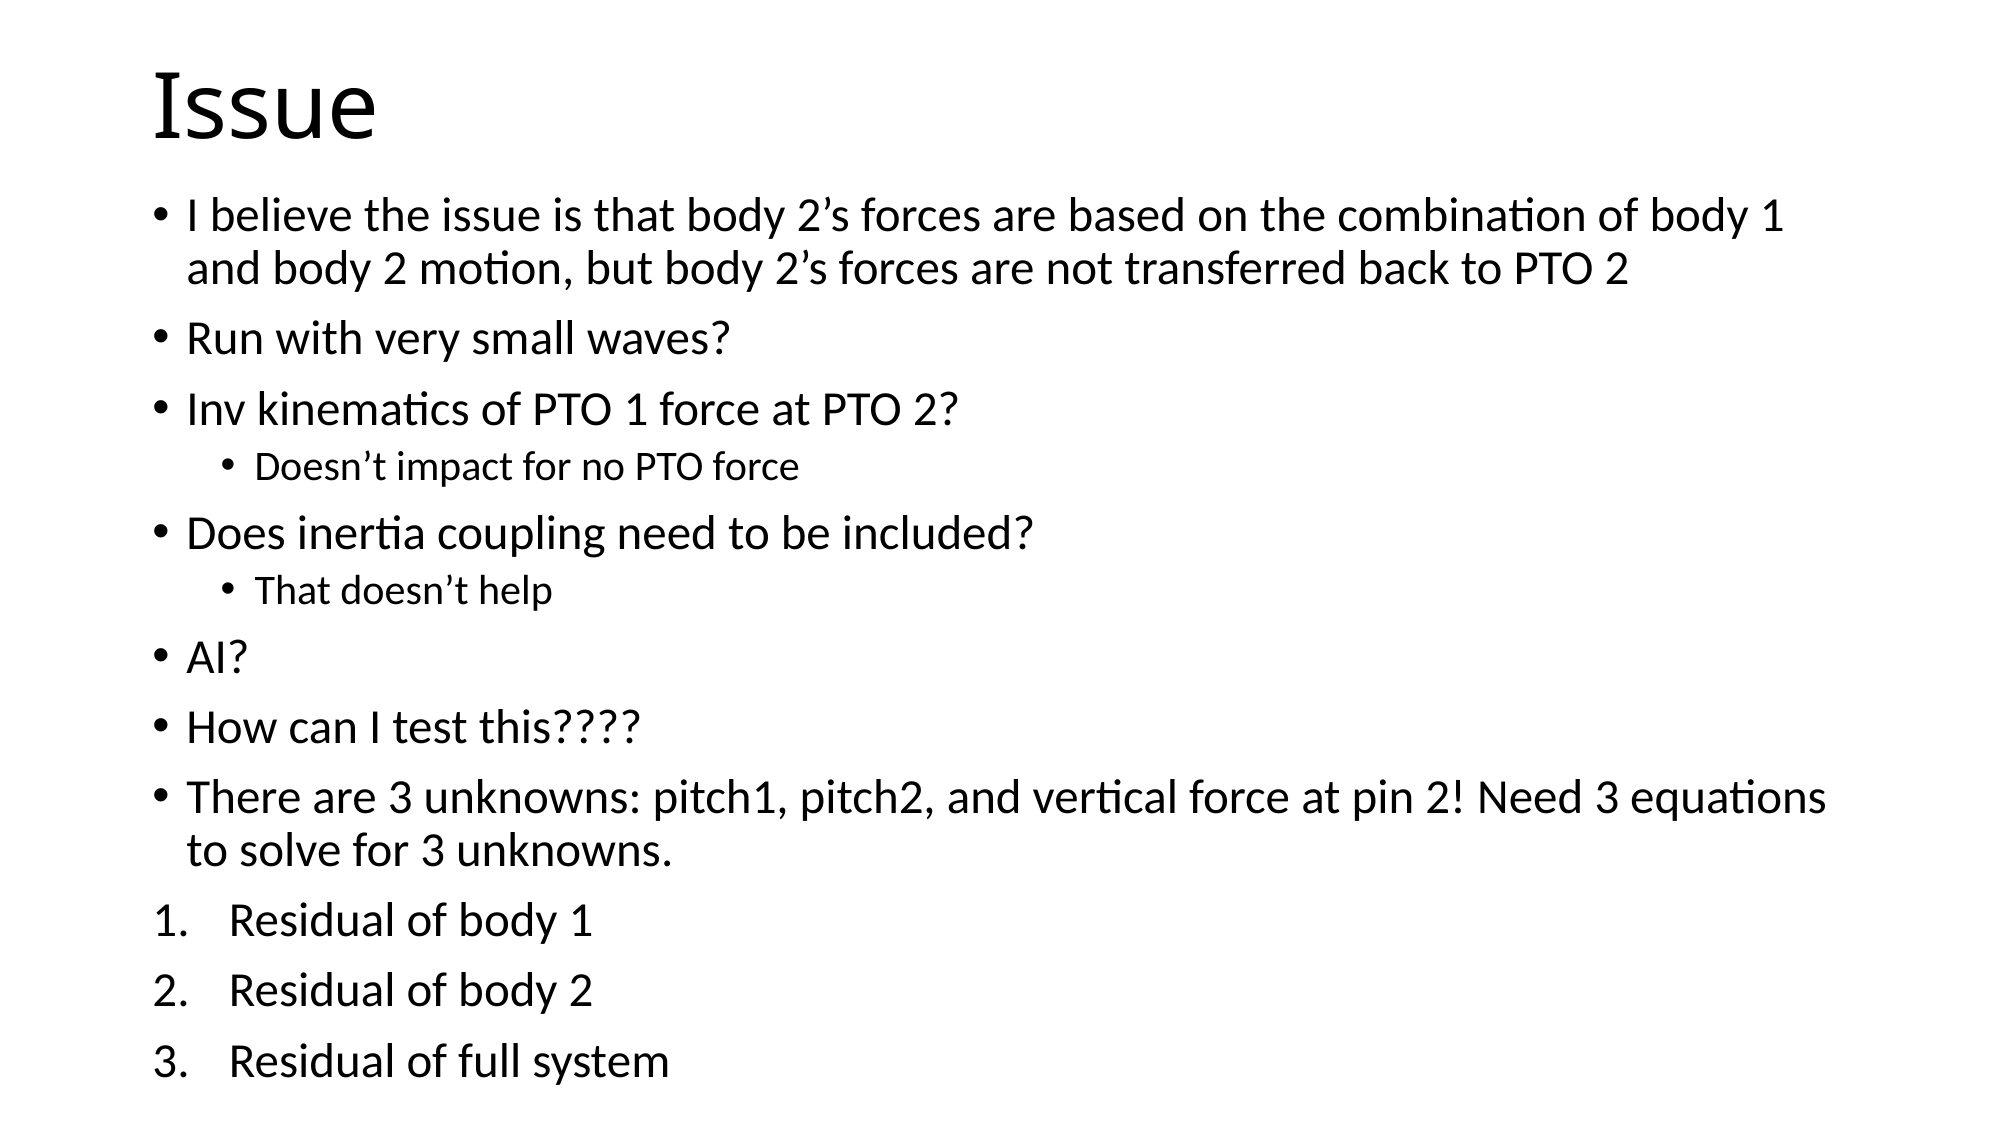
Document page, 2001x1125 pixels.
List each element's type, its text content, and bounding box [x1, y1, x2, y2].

list I believe the issue is that body 2’s forces are based on the combination of body 1 and body 2 motion, but body 2’s forces are not transferred back to PTO 2 Run with very small waves? Inv kinematics of PTO 1 force at PTO 2? Doesn’t impact for no PTO force Does inertia coupling need to be included? That doesn’t help AI? How can I test this???? There are 3 unknowns: pitch1, pitch2, and vertical force at pin 2! Need 3 equations to solve for 3 unknowns. Residual of body 1 Residual of body 2 Residual of full system [137, 182, 1863, 1101]
title Issue [137, 0, 1863, 182]
